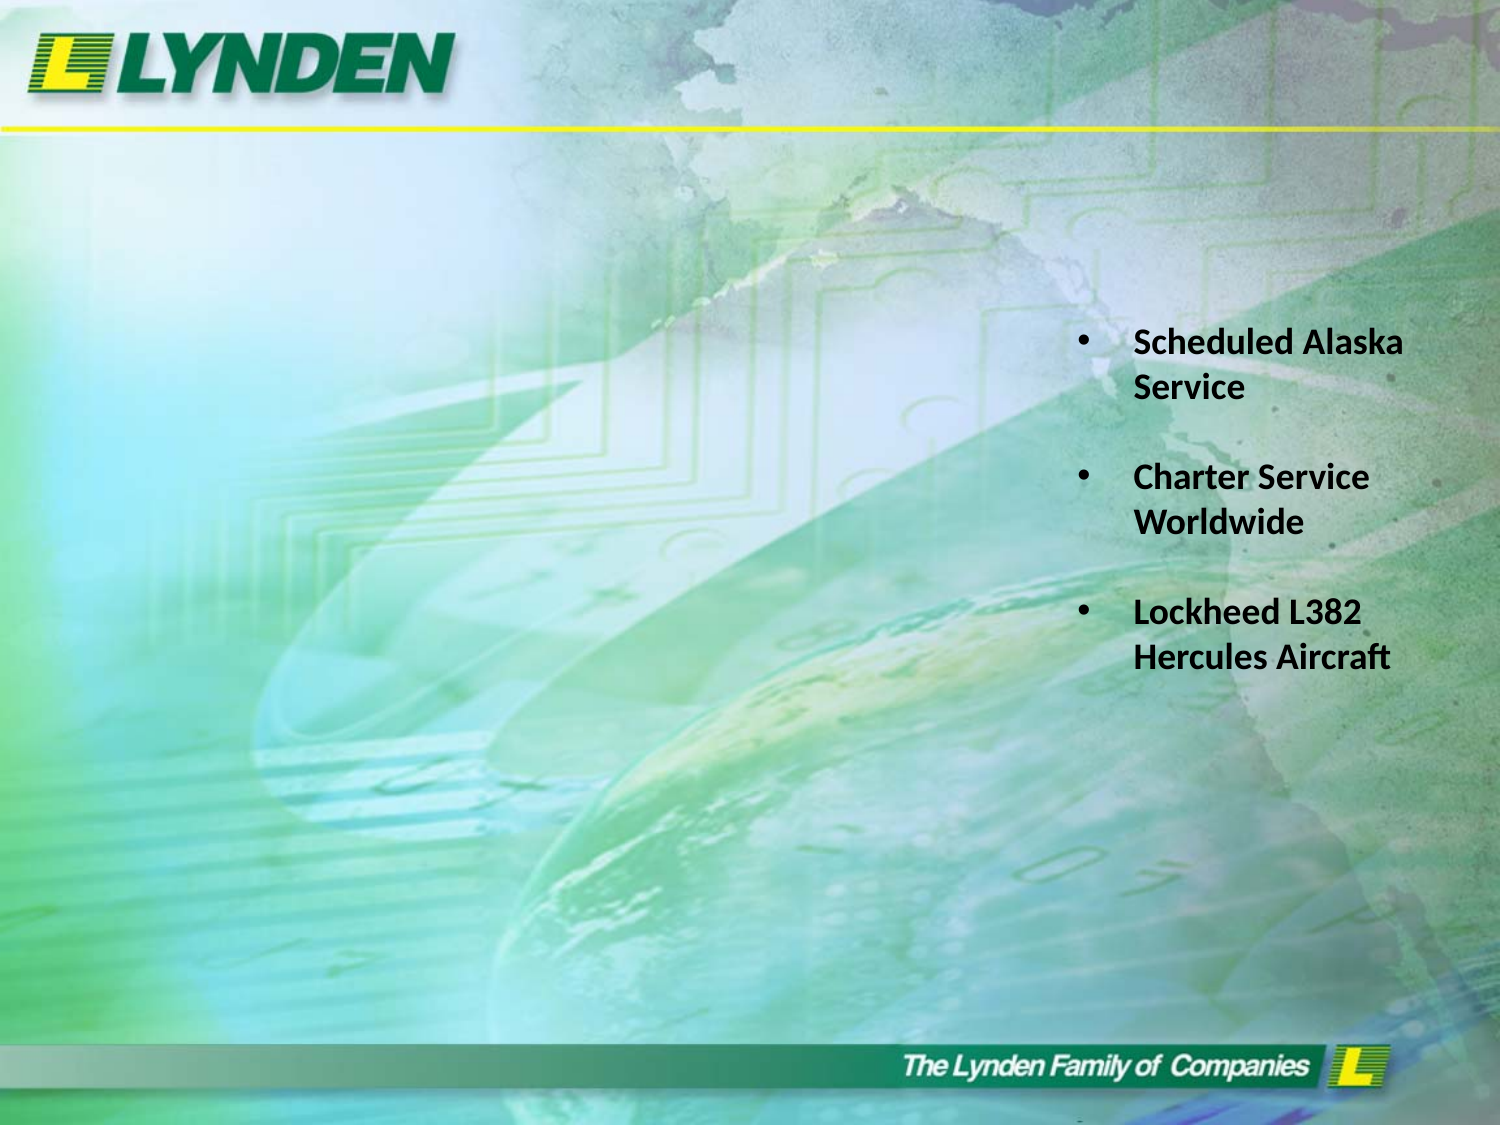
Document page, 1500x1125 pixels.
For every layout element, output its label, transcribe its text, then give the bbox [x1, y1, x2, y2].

text_box Scheduled Alaska Service Charter Service Worldwide Lockheed L382 Hercules Aircraft [1062, 309, 1500, 685]
picture [0, 0, 1500, 1125]
